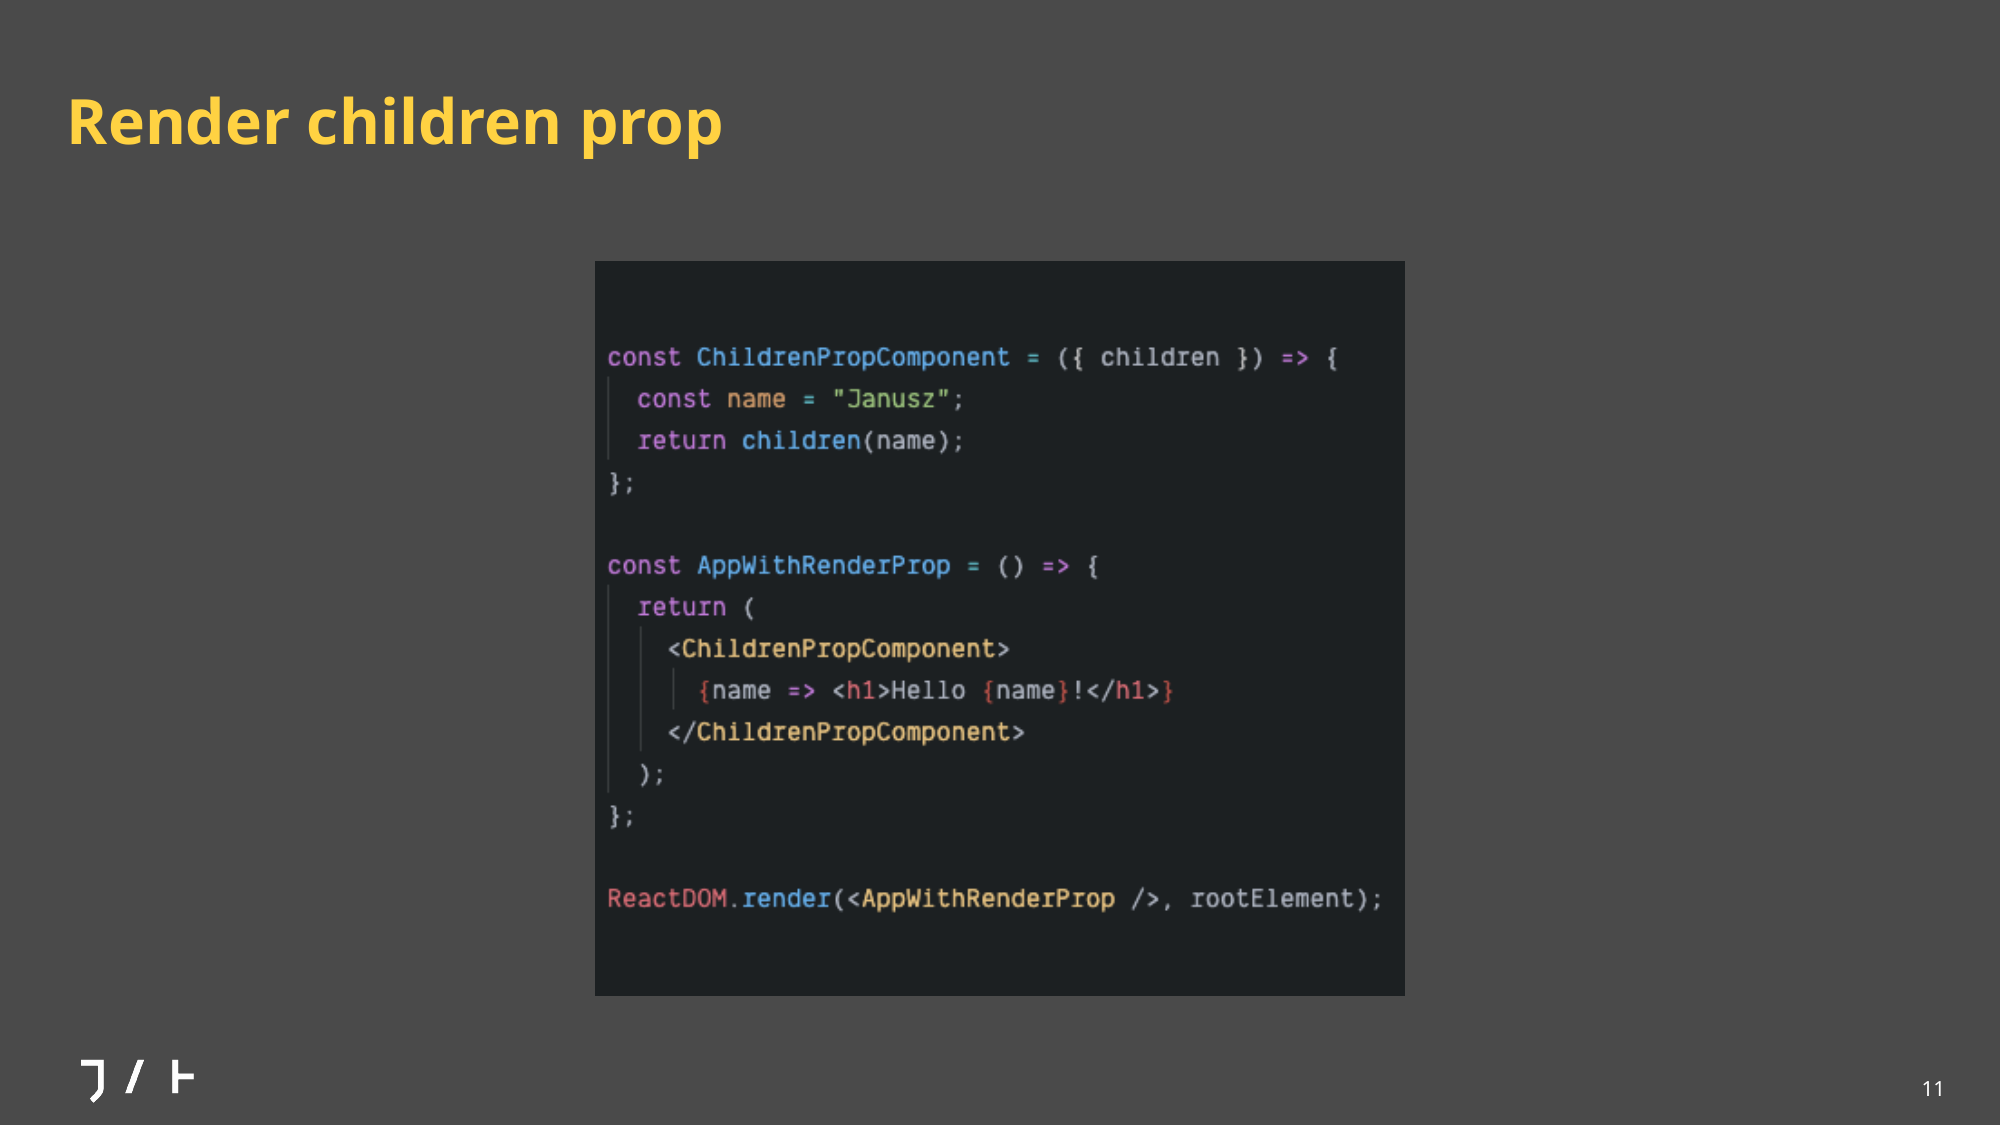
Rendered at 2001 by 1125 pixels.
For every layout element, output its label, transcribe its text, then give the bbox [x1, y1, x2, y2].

slide_number 11 [1903, 1070, 1963, 1110]
title Render children prop [66, 55, 1904, 157]
picture [66, 1041, 205, 1115]
picture [595, 261, 1405, 996]
